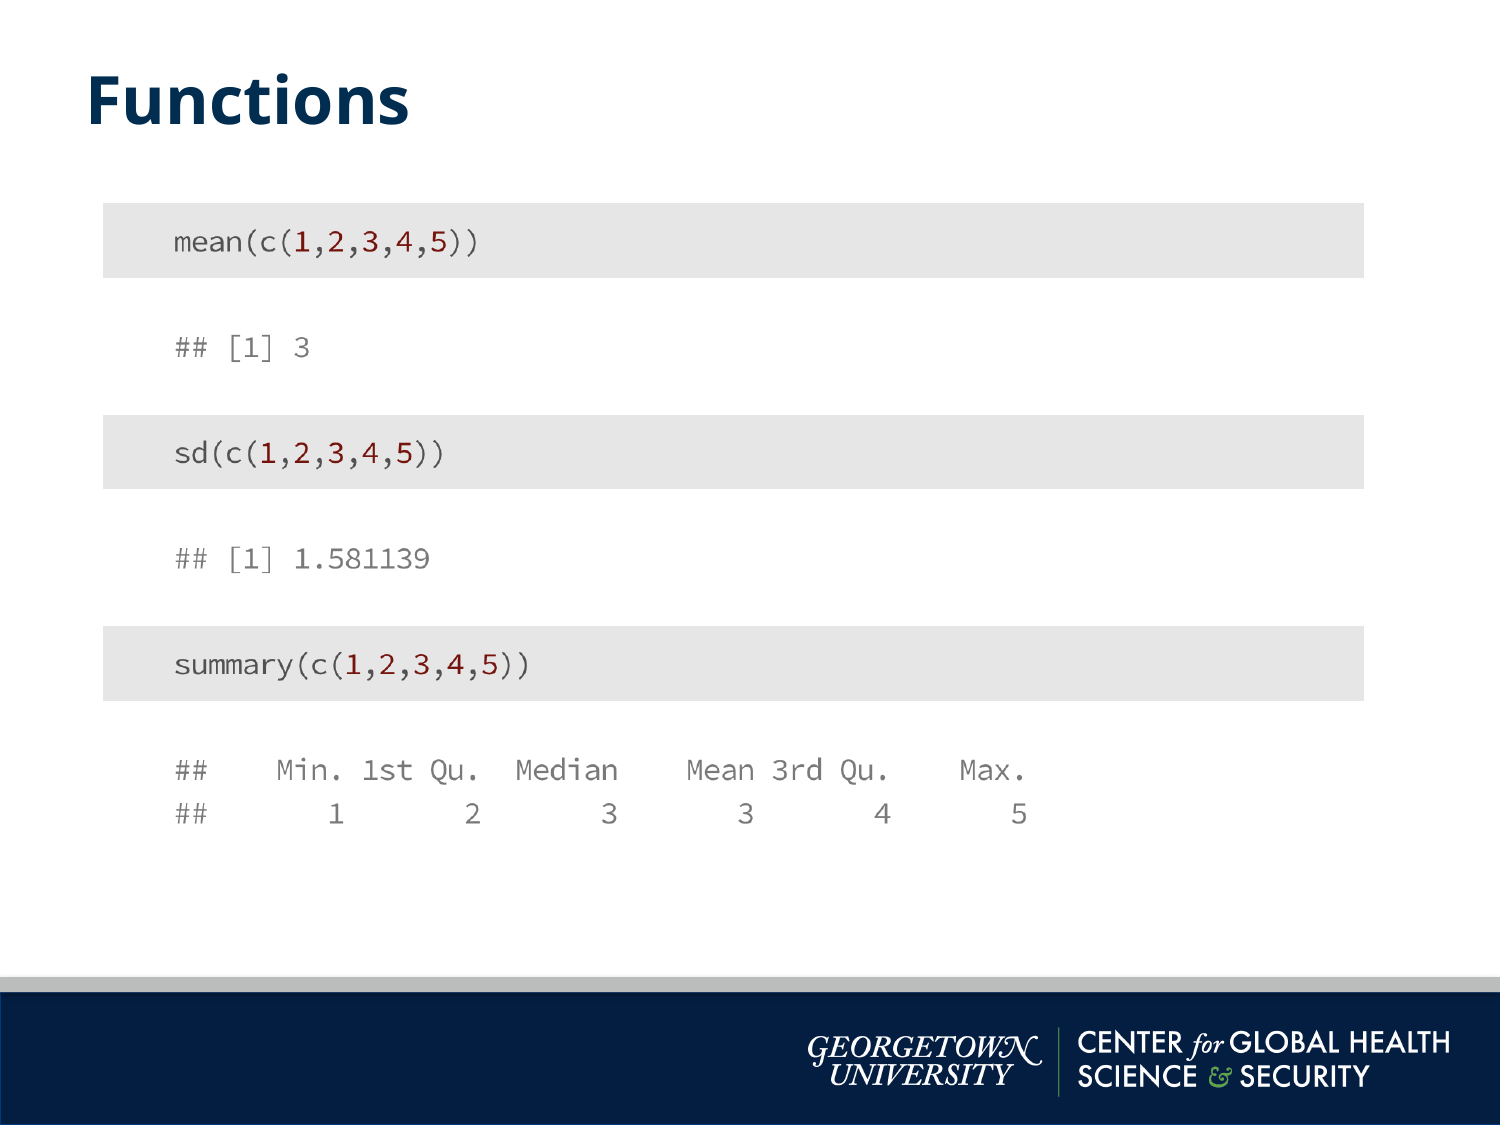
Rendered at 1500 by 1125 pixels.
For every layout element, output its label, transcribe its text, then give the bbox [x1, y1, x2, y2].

picture [102, 157, 1418, 872]
text_box Functions [70, 50, 1153, 238]
picture [808, 1027, 1449, 1097]
